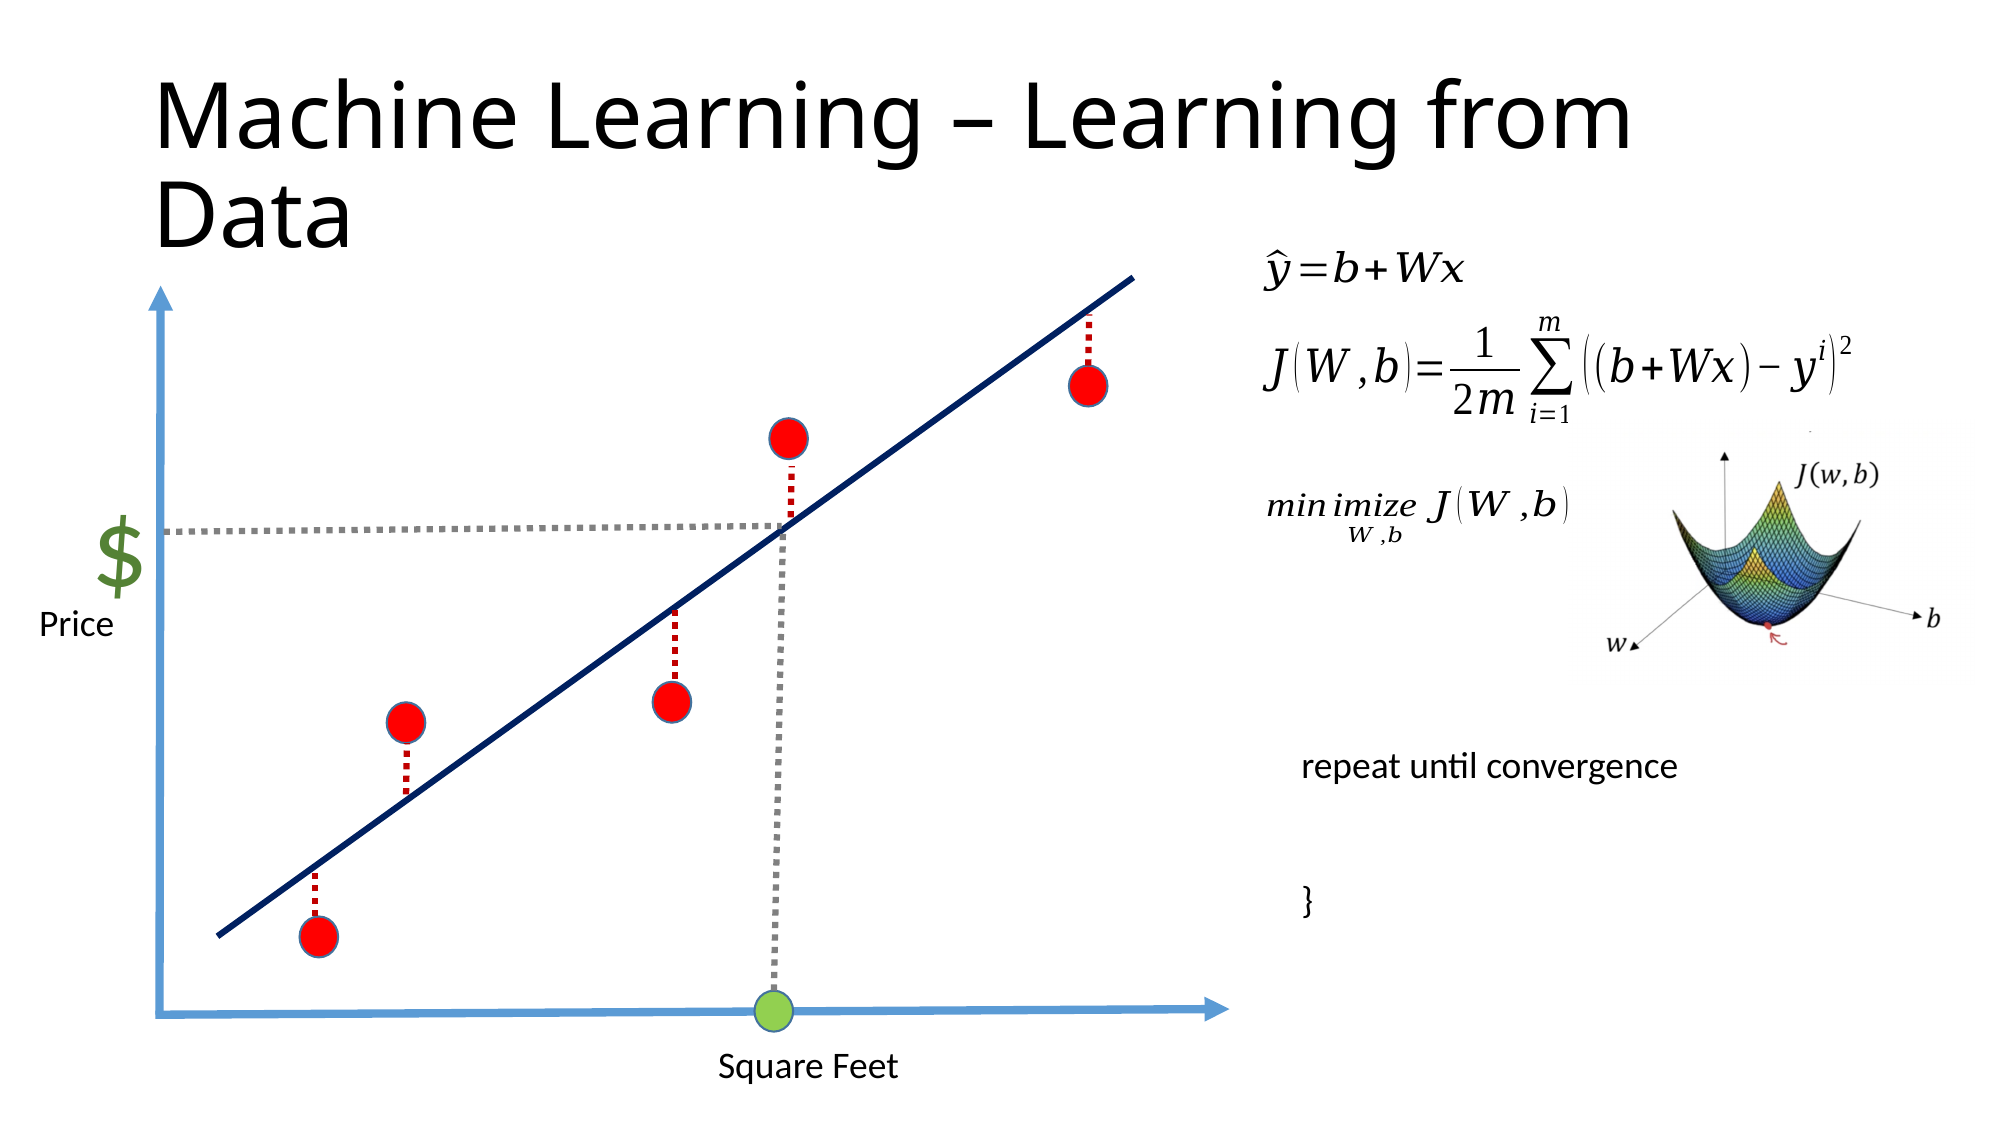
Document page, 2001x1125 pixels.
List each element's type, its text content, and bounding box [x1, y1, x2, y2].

title Machine Learning – Learning from Data [137, 59, 1863, 278]
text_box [23, 285, 1230, 1095]
picture [1568, 419, 1975, 685]
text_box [773, 531, 783, 991]
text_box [163, 525, 782, 532]
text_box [217, 277, 1134, 285]
